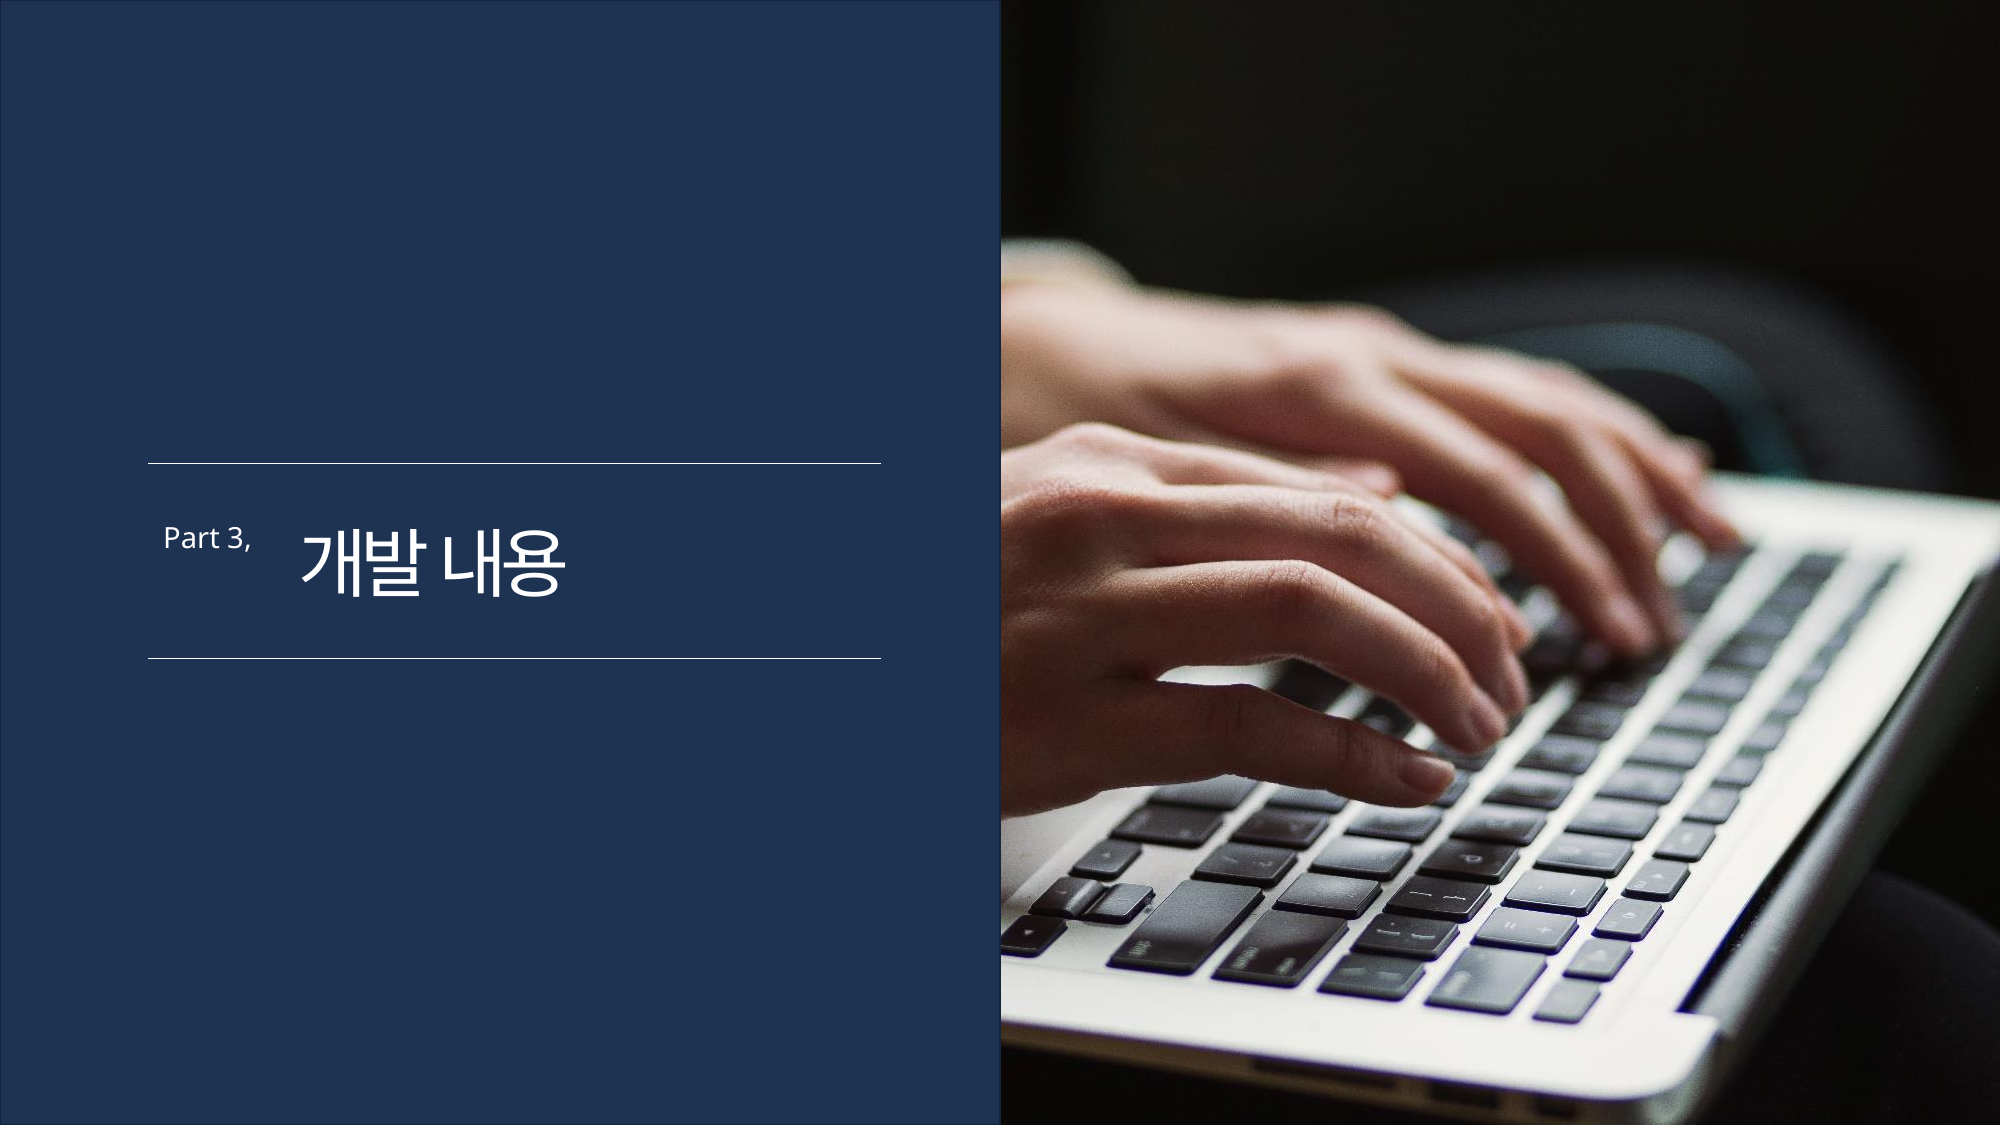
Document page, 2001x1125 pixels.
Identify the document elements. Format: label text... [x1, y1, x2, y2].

text_box Part 3, [148, 511, 275, 562]
text_box 개발 내용 [283, 509, 569, 615]
text_box [0, 0, 569, 1125]
picture [569, 0, 2000, 1125]
